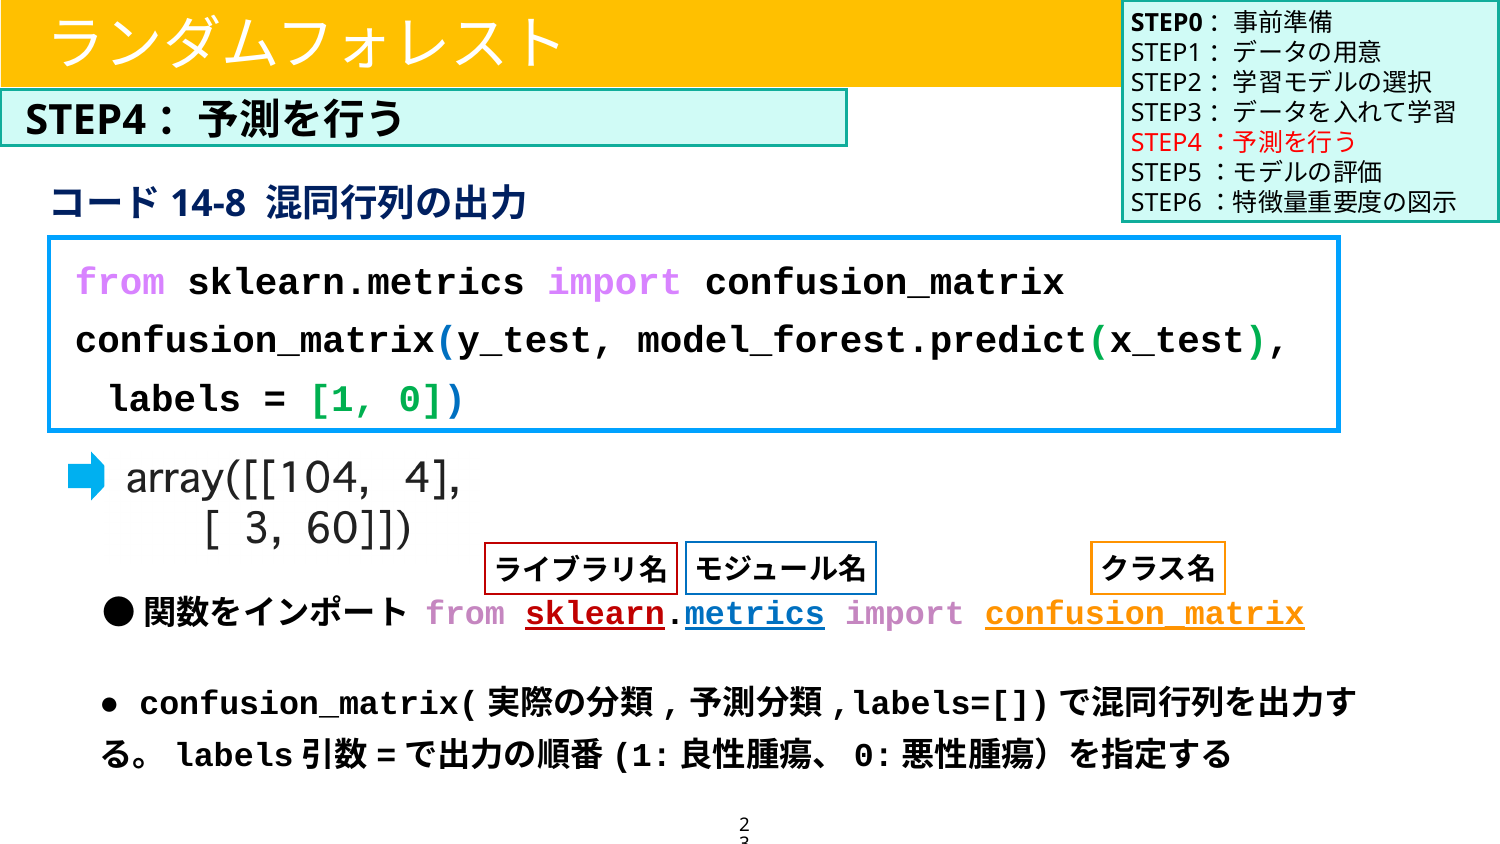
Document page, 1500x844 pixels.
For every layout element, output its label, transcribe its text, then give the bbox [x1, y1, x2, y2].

text_box STEP4：予測を行う [0, 89, 847, 146]
text_box コード14-8 混同行列の出力 [37, 175, 1013, 227]
text_box [0, 0, 1122, 87]
text_box クラス名 [1091, 542, 1225, 594]
text_box ●関数をインポート from sklearn.metrics import confusion_matrix ● confusion_matrix(実際の分類,予測分類,labels=[])で混同行列を出力する。labels引数=で出力の順番(1:良性腫瘍、0:悪性腫瘍）を指定する [91, 570, 1418, 782]
text_box [68, 451, 103, 501]
text_box from sklearn.metrics import confusion_matrix confusion_matrix(y_test, model_forest.predict(x_test), labels = [1, 0]) [49, 237, 1339, 431]
slide_number 23 [730, 804, 769, 844]
text_box STEP0：事前準備 STEP1：データの用意 STEP2：学習モデルの選択 STEP3：データを入れて学習 STEP4：予測を行う STEP5：モデルの評価 STEP6：特徴量重要度の図示 [1122, 0, 1499, 222]
text_box ライブラリ名 [484, 542, 678, 595]
text_box モジュール名 [685, 542, 877, 594]
text_box ランダムフォレスト [43, 3, 683, 80]
picture [103, 451, 480, 564]
